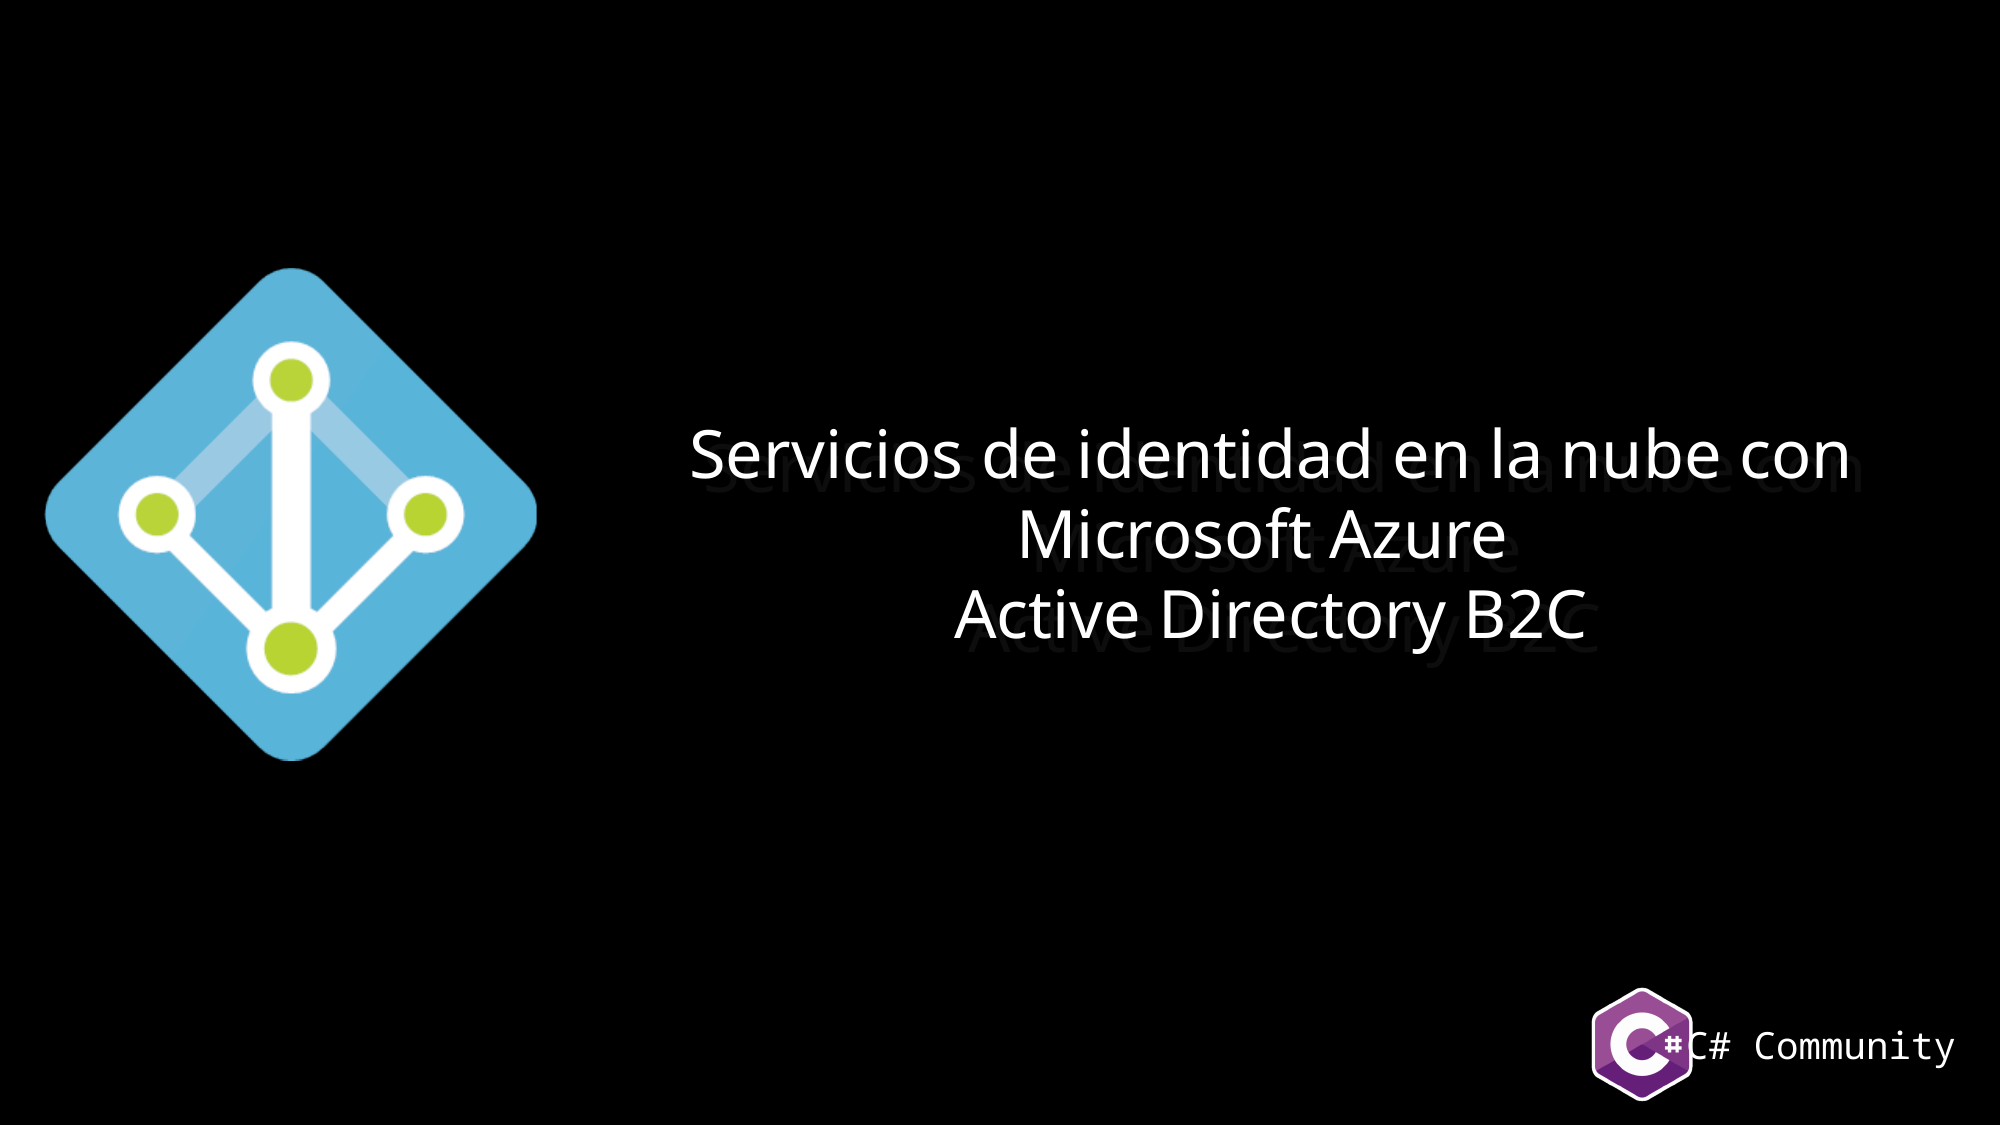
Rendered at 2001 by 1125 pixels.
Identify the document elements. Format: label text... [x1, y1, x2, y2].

text_box Servicios de identidad en la nube con Microsoft Azure Active Directory B2C [688, 418, 1883, 674]
text_box Servicios de identidad en la nube con Microsoft Azure Active Directory B2C [674, 404, 1869, 659]
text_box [1581, 983, 1961, 1106]
picture [0, 268, 561, 761]
